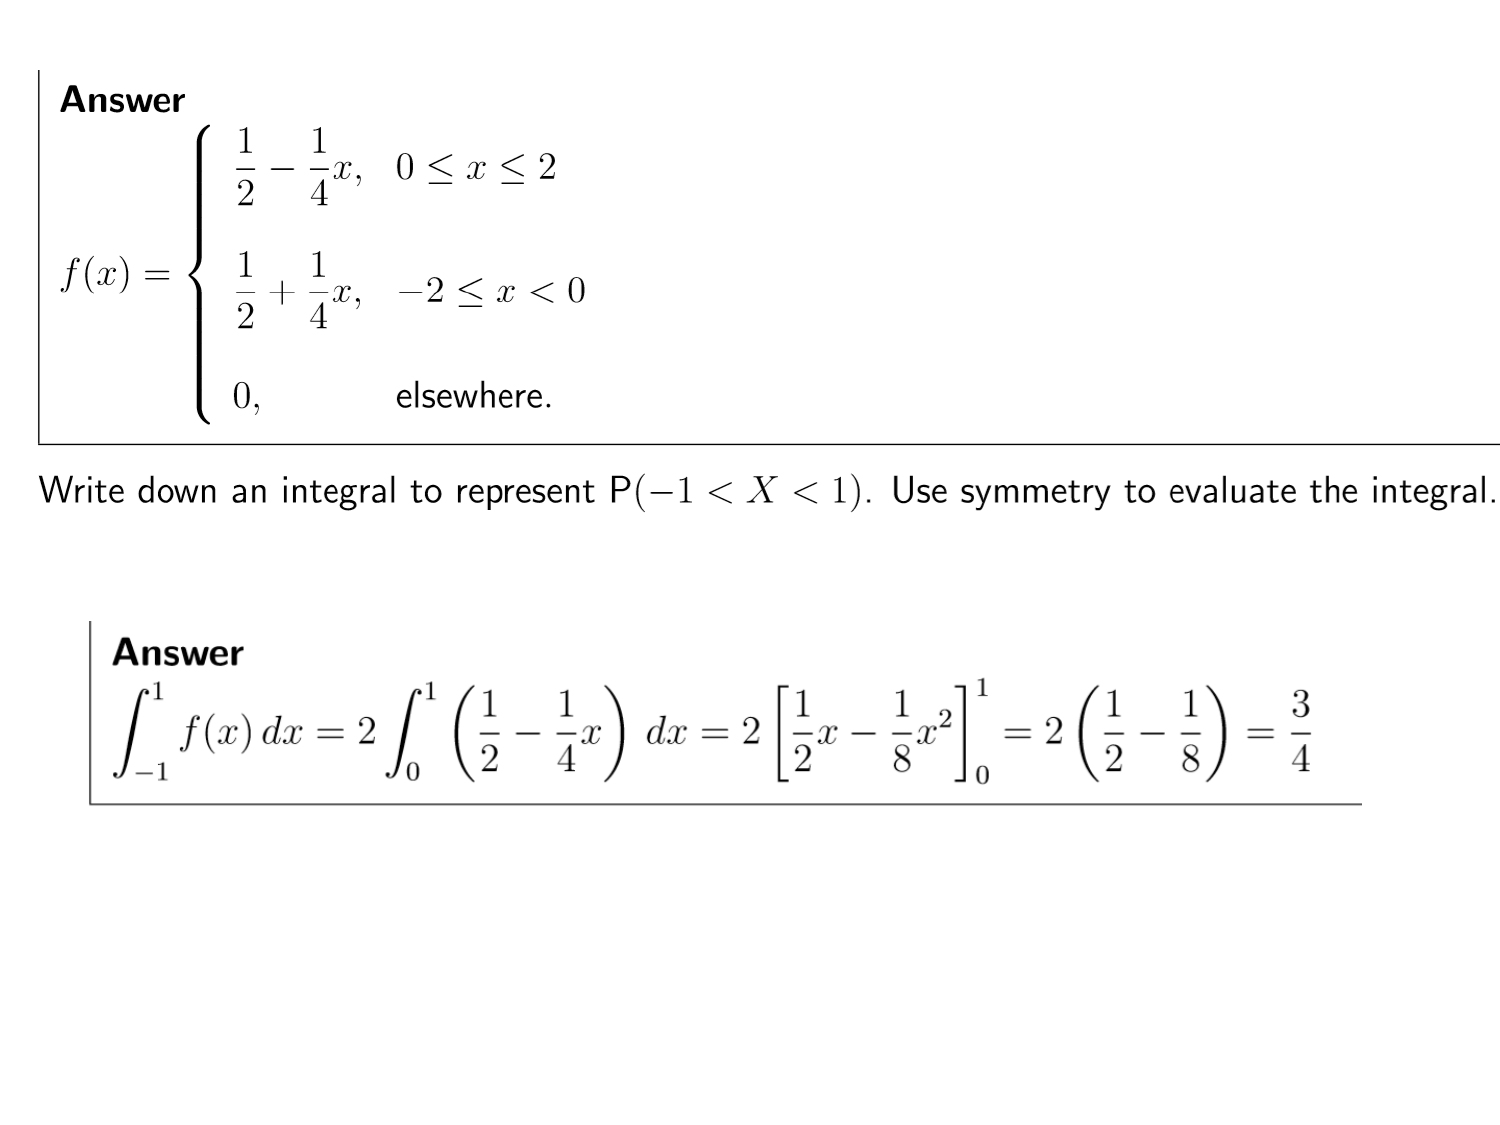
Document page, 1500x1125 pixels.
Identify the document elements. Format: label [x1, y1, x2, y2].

picture [81, 620, 1362, 816]
picture [0, 70, 1500, 516]
